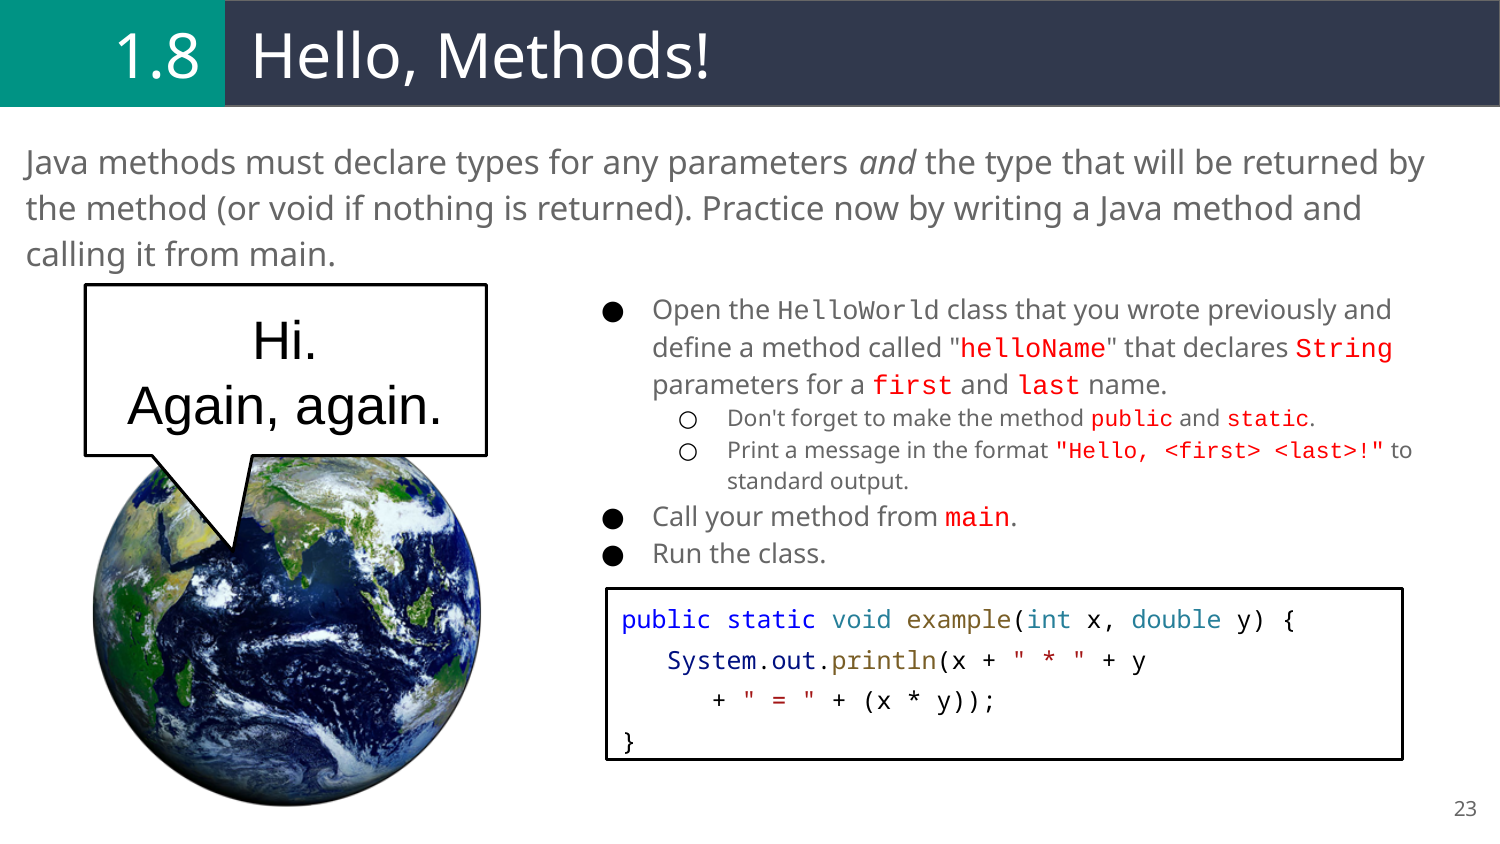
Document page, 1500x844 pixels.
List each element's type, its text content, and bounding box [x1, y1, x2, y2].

title 1.8 [10, 0, 217, 139]
list Java methods must declare types for any parameters and the type that will be returned by the method (or void if nothing is returned). Practice now by writing a Java method and calling it from main. [10, 120, 1480, 625]
picture [84, 411, 487, 815]
list Open the HelloWorld class that you wrote previously and define a method called "helloName" that declares String parameters for a first and last name. Don't forget to make the method public and static. Print a message in the format "Hello, <first> <last>!" to standard output. Call your method from main. Run the class. [562, 272, 1445, 778]
text_box public static void example(int x, double y) { System.out.println(x + " * " + y + " = " + (x * y)); } [606, 588, 1403, 760]
slide_number 23 [1402, 777, 1493, 842]
title Hello, Methods! [235, 0, 1490, 139]
text_box Hi. Again, again. [85, 284, 487, 411]
